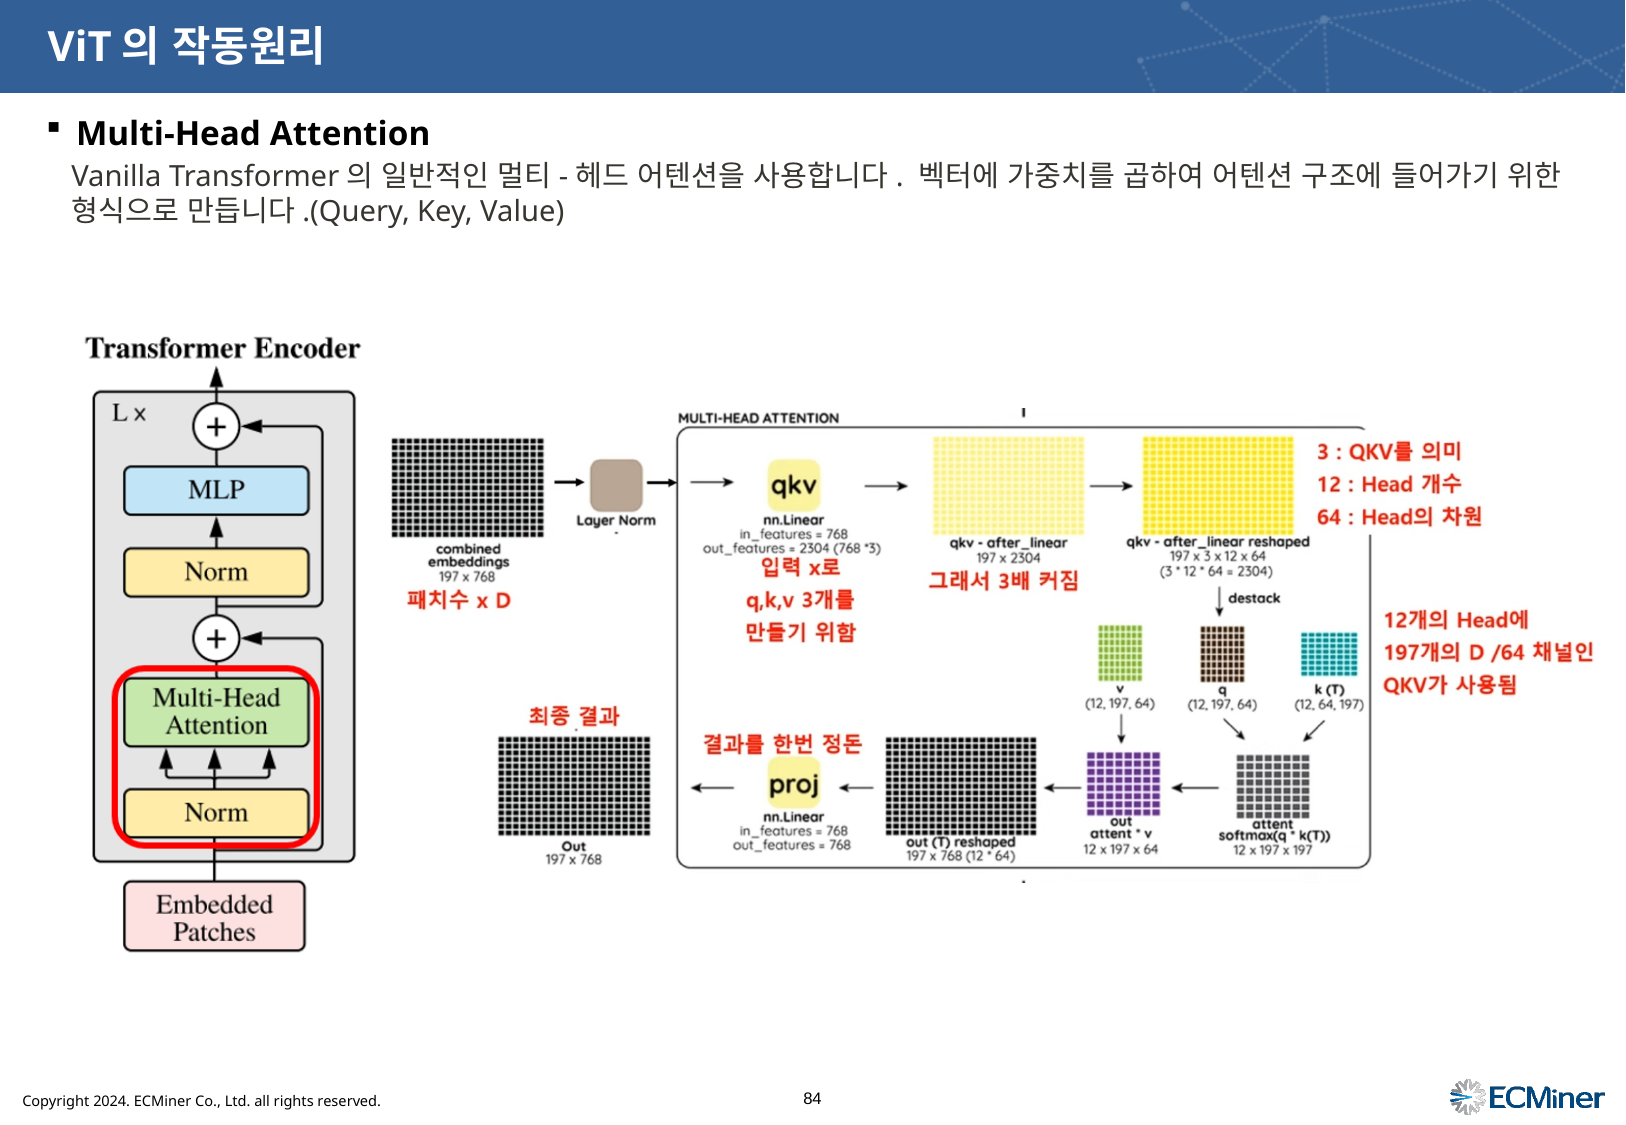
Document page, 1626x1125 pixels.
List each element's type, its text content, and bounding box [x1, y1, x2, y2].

list Multi-Head Attention [34, 93, 1581, 160]
list Vanilla Transformer의 일반적인 멀티-헤드 어텐션을 사용합니다. 벡터에 가중치를 곱하여 어텐션 구조에 들어가기 위한 형식으로 만듭니다.(Query, Key, Value) [59, 151, 1581, 268]
picture [59, 283, 381, 973]
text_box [382, 408, 1611, 883]
picture [1450, 1079, 1605, 1115]
title ViT의 작동원리 [32, 12, 1435, 79]
picture [0, 0, 1625, 93]
